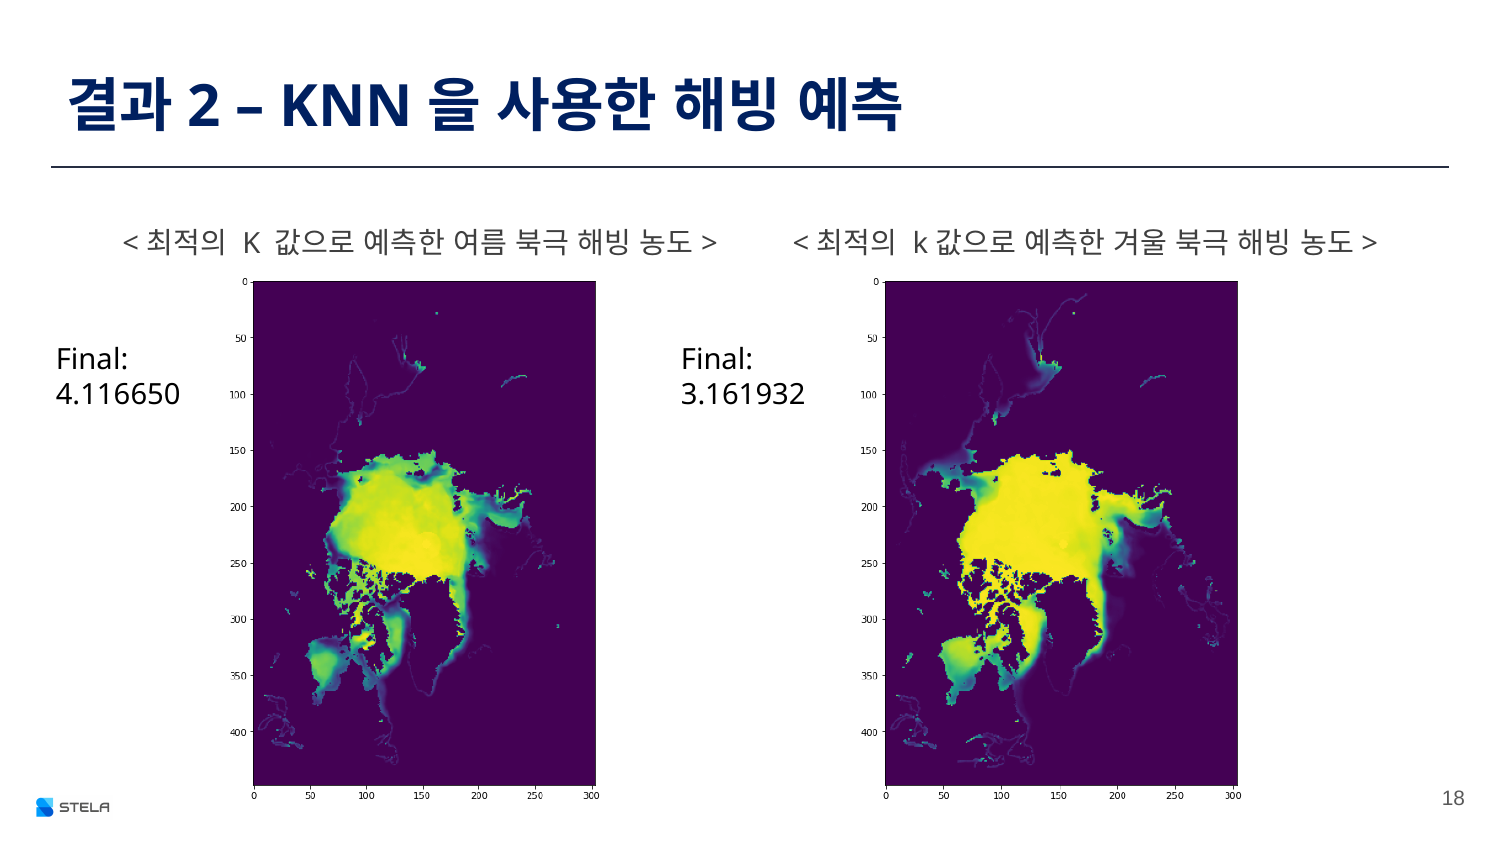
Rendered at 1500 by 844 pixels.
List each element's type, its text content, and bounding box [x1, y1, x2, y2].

text_box Final: 4.116650 [40, 332, 209, 418]
picture [32, 795, 113, 820]
text_box Final: 3.161932 [665, 332, 834, 418]
list <최적의 K 값으로 예측한 여름 북극 해빙 농도> <최적의 k값으로 예측한 겨울 북극 해빙 농도> [51, 204, 1449, 750]
slide_number ‹#› [1389, 764, 1480, 830]
picture [853, 270, 1248, 807]
picture [222, 270, 607, 807]
title 결과2 – KNN을 사용한 해빙 예측 [51, 53, 1449, 148]
